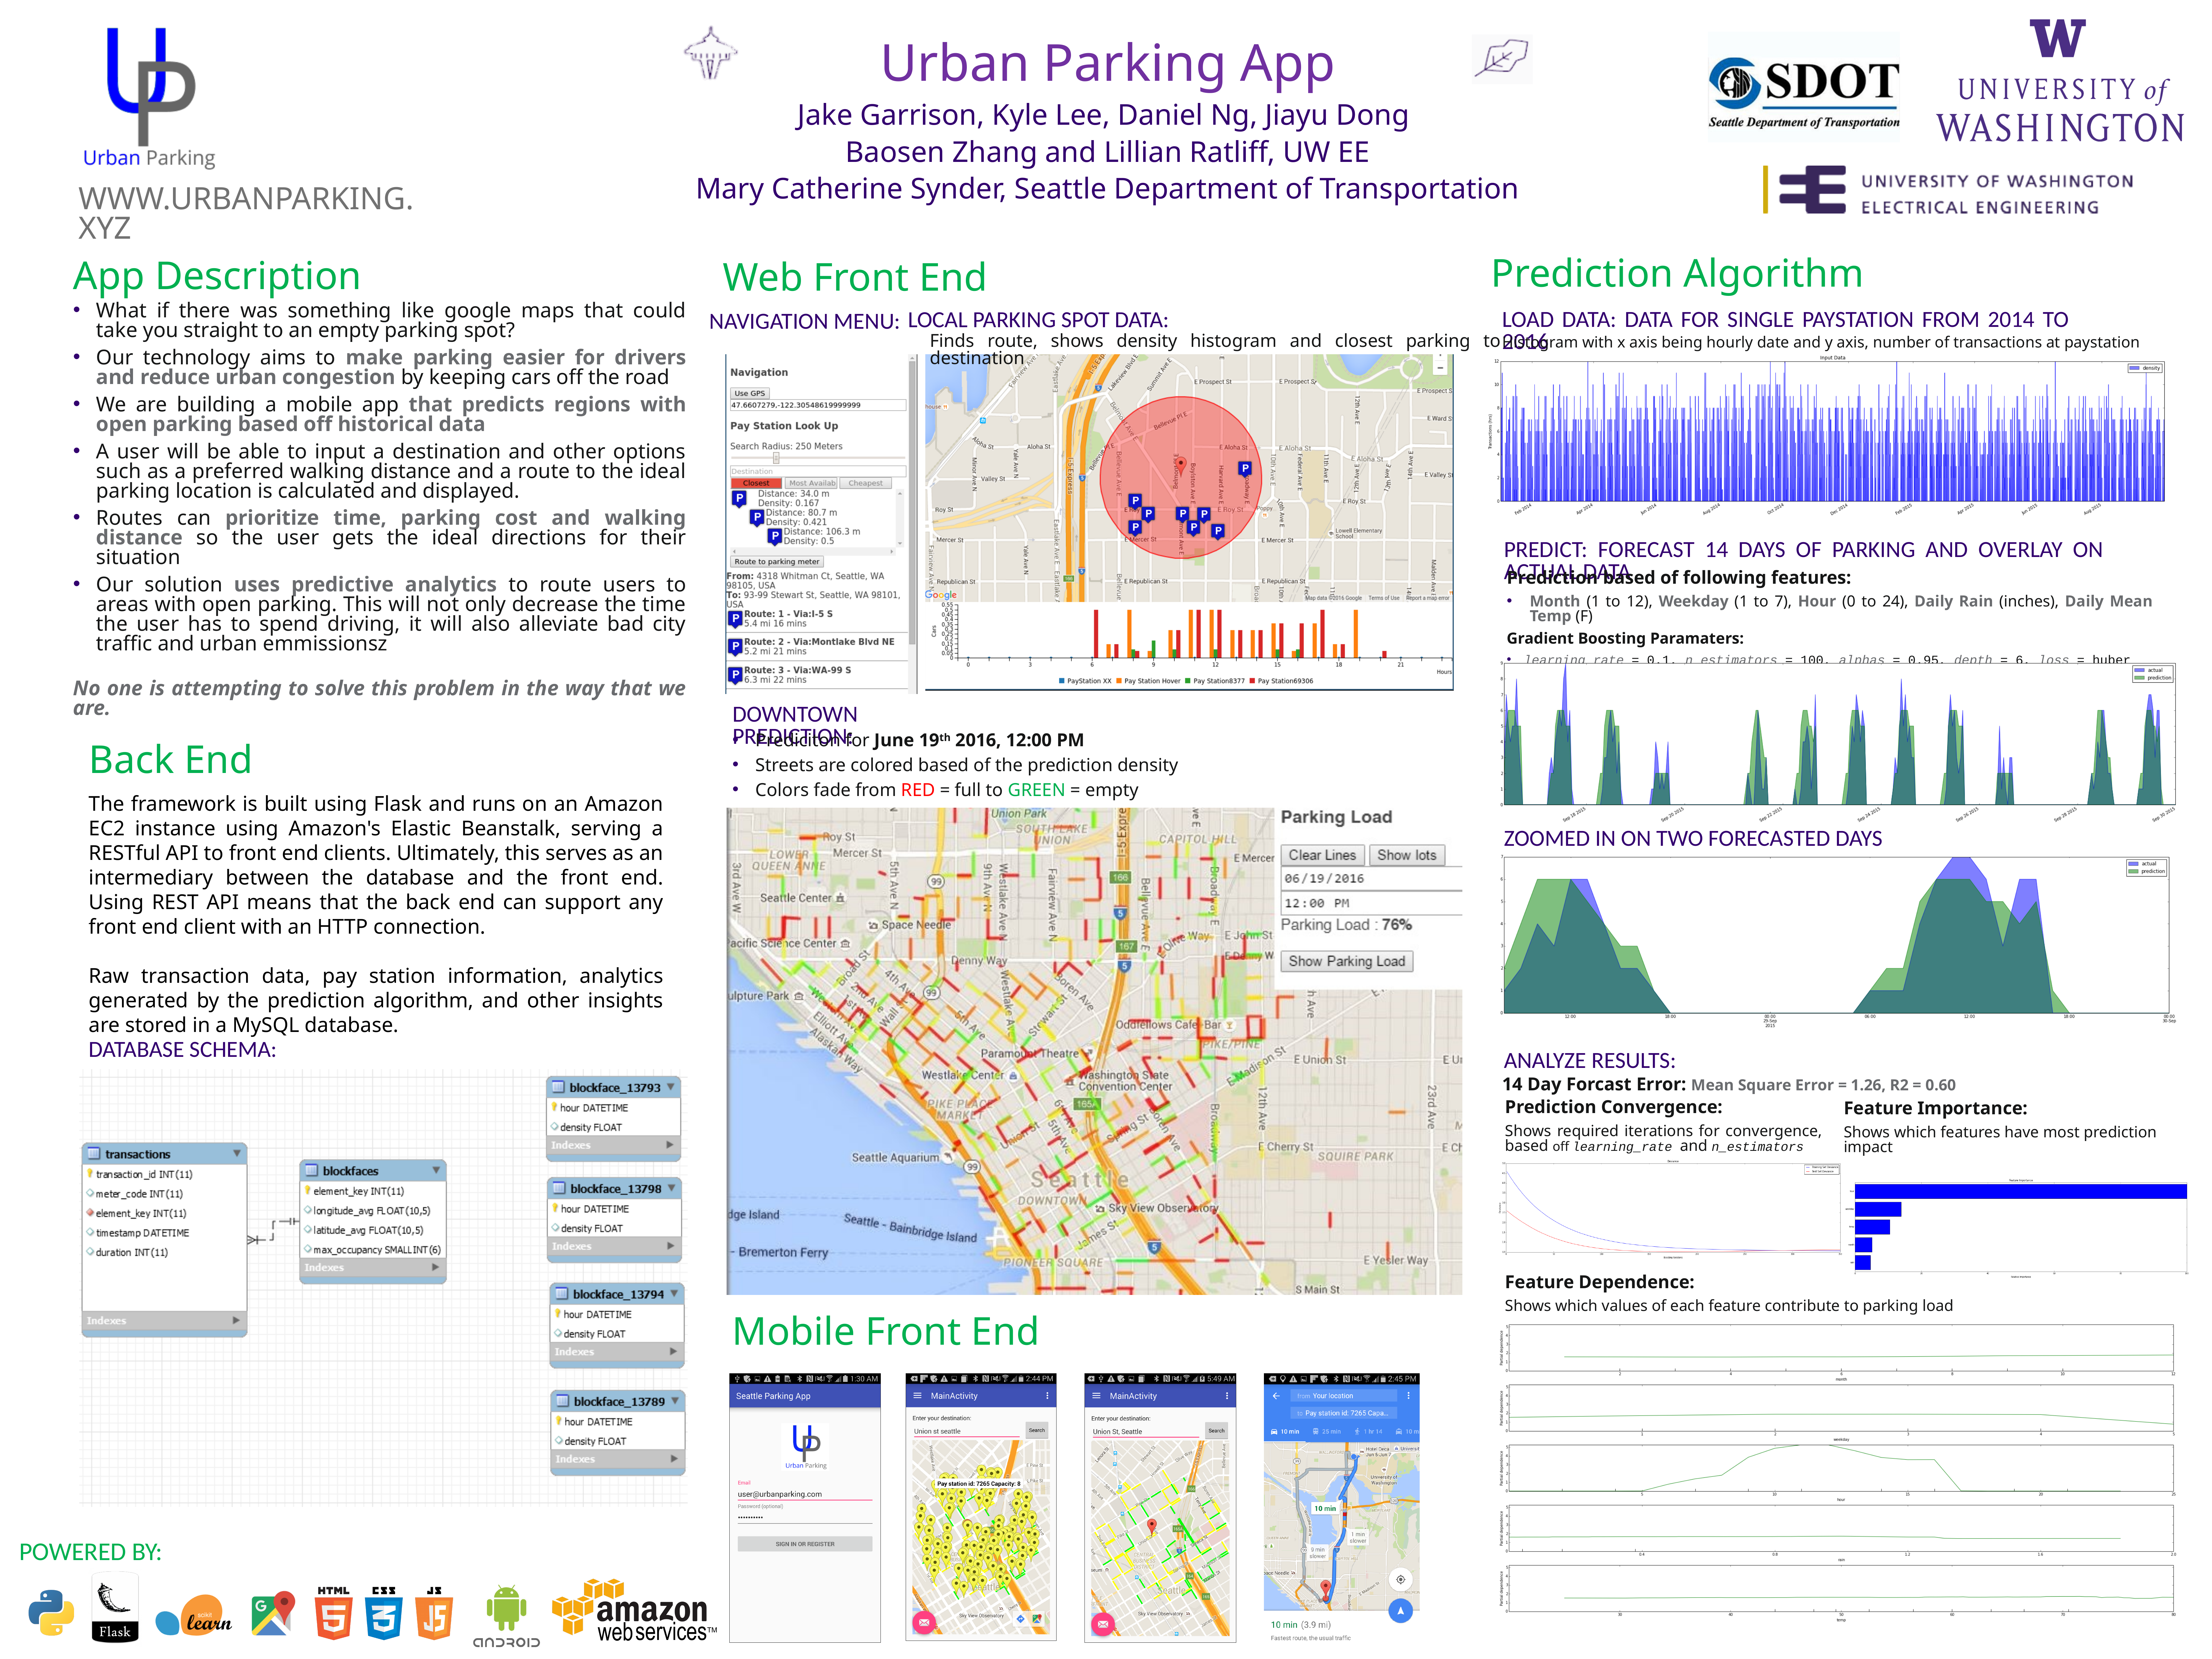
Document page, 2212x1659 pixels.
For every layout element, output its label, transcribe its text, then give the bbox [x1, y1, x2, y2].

text_box What if there was something like google maps that could take you straight to an empty parking spot? Our technology aims to make parking easier for drivers and reduce urban congestion by keeping cars off the road We are building a mobile app that predicts regions with open parking based off historical data A user will be able to input a destination and other options such as a preferred walking distance and a route to the ideal parking location is calculated and displayed. Routes can prioritize time, parking cost and walking distance so the user gets the ideal directions for their situation Our solution uses predictive analytics to route users to areas with open parking. This will not only decrease the time the user has to spend driving, it will also alleviate bad city traffic and urban emmissionsz No one is attempting to solve this problem in the way that we are. [69, 300, 691, 788]
picture [1936, 19, 2185, 142]
text_box Predict: forecast 14 days of parking and overlay on actual data [1499, 537, 2108, 606]
text_box Feature Importance: Shows which features have most prediction impact [1839, 1098, 2162, 1158]
text_box Feature Dependence: Shows which values of each feature contribute to parking load [1500, 1272, 2165, 1316]
picture [906, 1373, 1057, 1641]
picture [155, 1594, 232, 1636]
picture [1486, 353, 2167, 519]
text_box zoomed in on two forecasted days [1499, 828, 2076, 852]
text_box Web Front End [718, 250, 1075, 301]
text_box Histogram with x axis being hourly date and y axis, number of transactions at paystation [1505, 333, 2162, 352]
text_box Powered by: [14, 1538, 550, 1567]
text_box Back End [84, 732, 659, 783]
picture [1497, 1158, 1844, 1261]
picture [675, 19, 743, 88]
picture [550, 1575, 719, 1643]
text_box analyze results: [1499, 1048, 2076, 1074]
text_box Navigation Menu: [704, 309, 905, 335]
picture [1497, 852, 2179, 1031]
picture [67, 11, 229, 177]
picture [1844, 1177, 2190, 1280]
picture [1084, 1373, 1236, 1643]
text_box 14 Day Forcast Error: Mean Square Error = 1.26, R2 = 0.60 [1497, 1074, 2147, 1096]
list Urban Parking App Jake Garrison, Kyle Lee, Daniel Ng, Jiayu Dong Baosen Zhang and Lillian Ratliff, UW EE Mary Catherine Synder, Seattle Department of Transportation [484, 34, 1732, 209]
picture [79, 1069, 688, 1507]
picture [925, 354, 1454, 691]
picture [722, 807, 1469, 1295]
text_box The framework is built using Flask and runs on an Amazon EC2 instance using Amazon's Elastic Beanstalk, serving a RESTful API to front end clients. Ultimately, this serves as an intermediary between the database and the front end. Using REST API means that the back end can support any front end client with an HTTP connection. Raw transaction data, pay station information, analytics generated by the prediction algorithm, and other insights are stored in a MySQL database. [84, 788, 669, 1038]
text_box Database Schema: [84, 1037, 335, 1064]
picture [249, 1588, 298, 1638]
picture [1264, 1373, 1420, 1650]
picture [729, 1373, 881, 1643]
picture [725, 354, 918, 694]
picture [1497, 659, 2179, 825]
picture [29, 1590, 74, 1636]
text_box Local parking spot data: [903, 307, 1174, 334]
picture [467, 1575, 544, 1656]
text_box Finds route, shows density histogram and closest parking to destination [925, 331, 1505, 370]
text_box Prediction Convergence: Shows required iterations for convergence, based off learning_rate and n_estimators [1500, 1097, 1827, 1156]
text_box Prediction based of following features: Month (1 to 12), Weekday (1 to 7), Hour (0 to 24), Daily Rain (inches), Daily Mean Temp (F) Gradient Boosting Paramaters: learning_rate = 0.1, n_estimators = 100, alphas = 0.95, depth = 6, loss = huber [1502, 568, 2157, 658]
picture [315, 1587, 453, 1641]
picture [1472, 34, 1533, 84]
text_box Downtown prediction: [728, 702, 979, 730]
text_box Mobile Front End [727, 1304, 1213, 1355]
text_box www.urbanparking.xyz [74, 183, 434, 247]
picture [1763, 166, 2133, 214]
text_box Load data: data for single paystation from 2014 to 2016 [1497, 307, 2074, 333]
text_box Prediction Algorithm [1485, 245, 1971, 297]
text_box App Description [68, 248, 554, 300]
text_box Prediciton for June 19th 2016, 12:00 PM Streets are colored based of the prediction density Colors fade from RED = full to GREEN = empty [728, 730, 1292, 802]
picture [76, 1568, 155, 1647]
picture [1497, 1322, 2179, 1625]
picture [1708, 32, 1900, 142]
